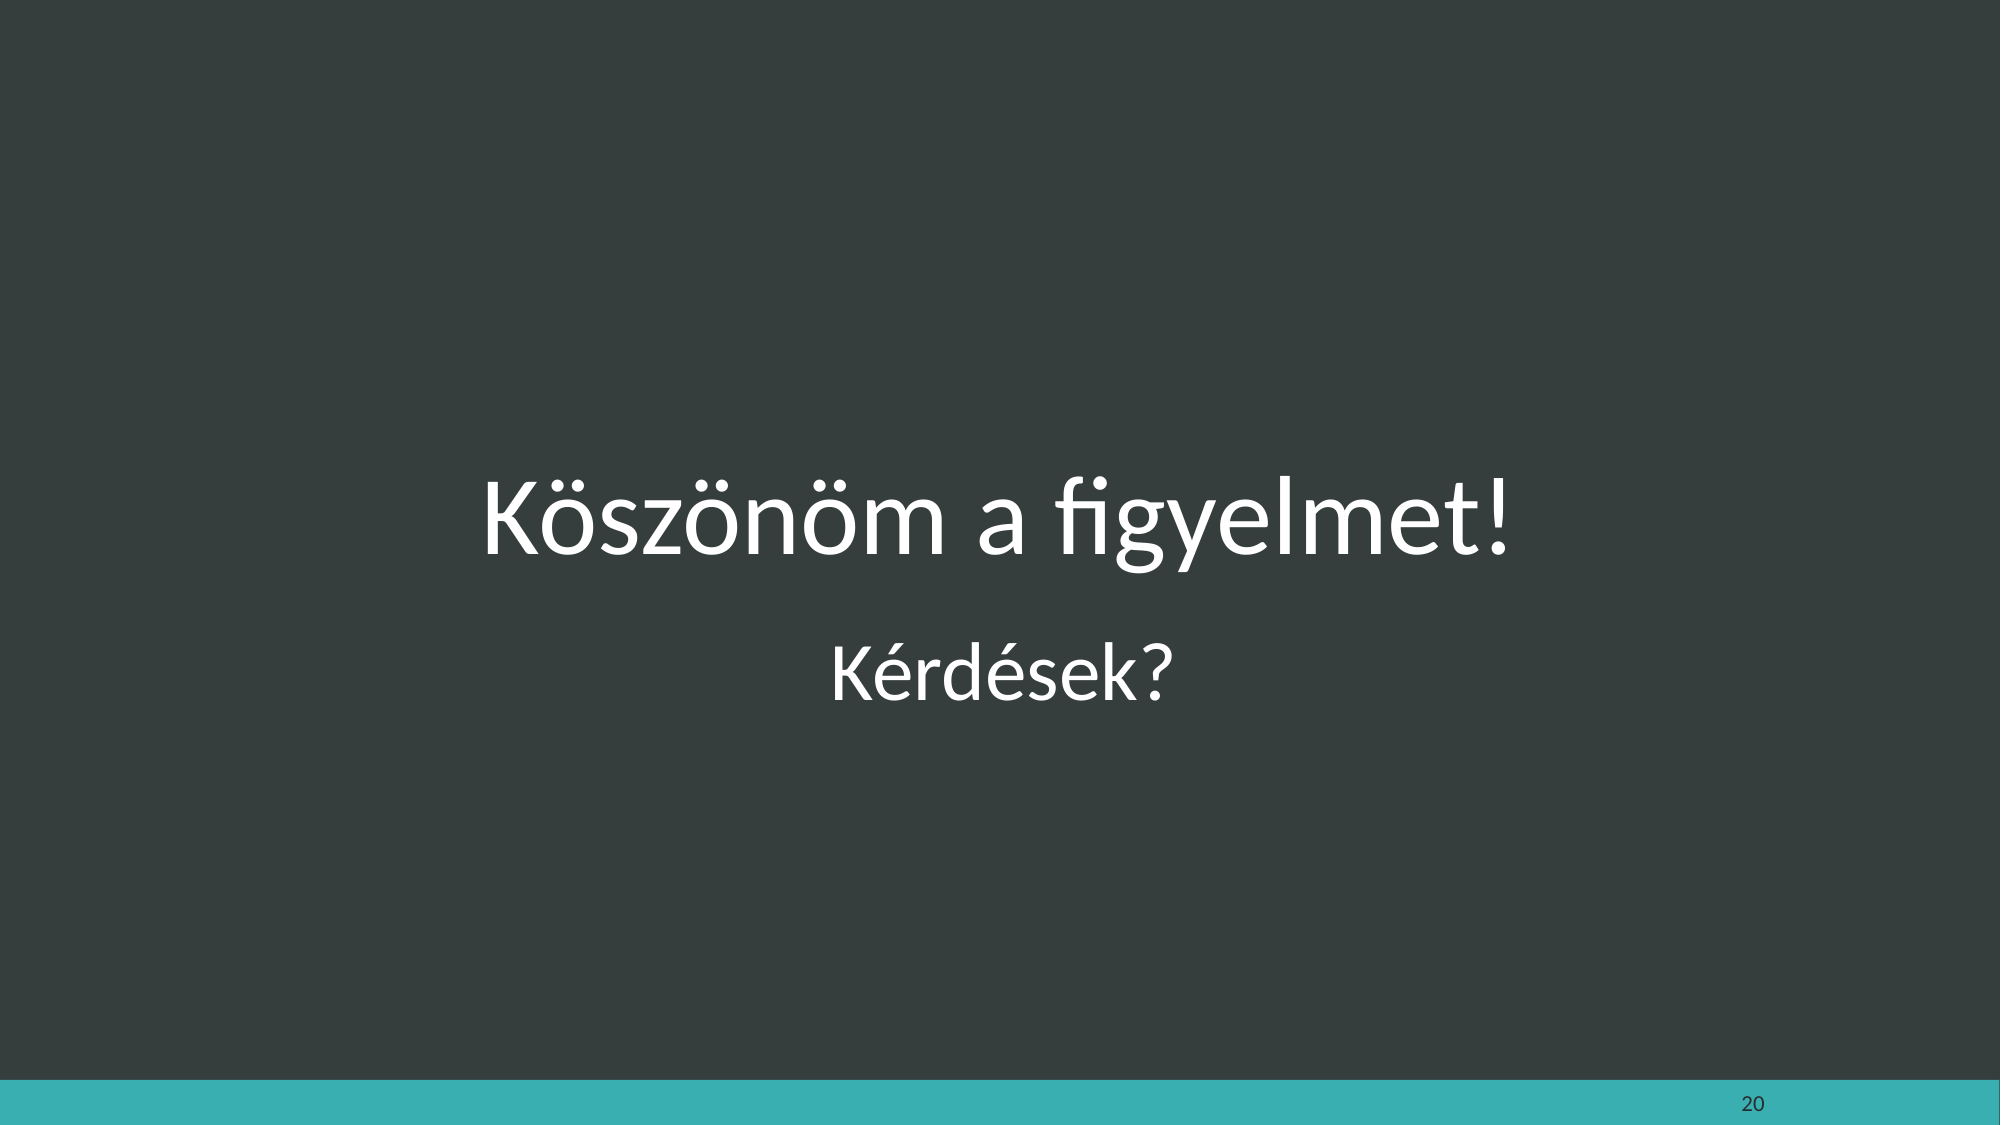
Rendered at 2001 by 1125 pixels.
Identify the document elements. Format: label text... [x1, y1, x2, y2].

slide_number 20 [1674, 1083, 1780, 1122]
title Köszönöm a figyelmet! [219, 76, 1780, 587]
list Kérdések? [219, 620, 1780, 989]
